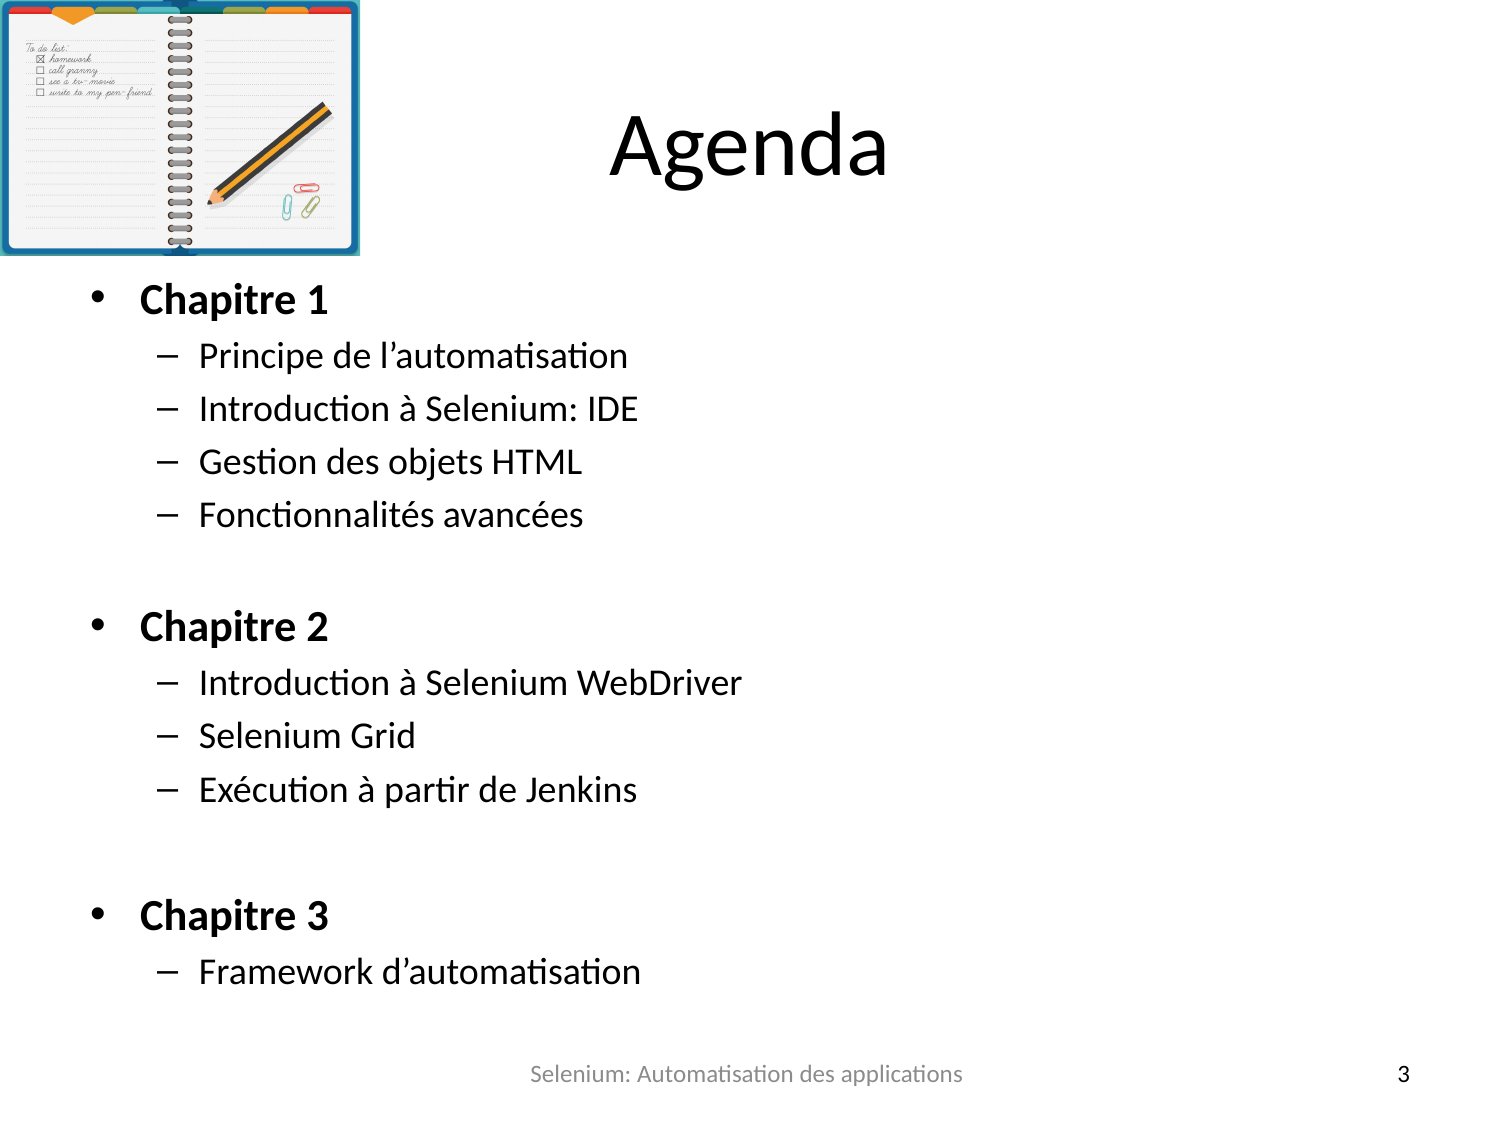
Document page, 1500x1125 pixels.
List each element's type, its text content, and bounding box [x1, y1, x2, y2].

slide_number 3 [1074, 1042, 1425, 1103]
title Agenda [365, 45, 1425, 233]
footer Selenium: Automatisation des applications [512, 1042, 988, 1103]
picture [0, 0, 361, 257]
list Chapitre 1 Principe de l’automatisation Introduction à Selenium: IDE Gestion des objets HTML Fonctionnalités avancées Chapitre 2 Introduction à Selenium WebDriver Selenium Grid Exécution à partir de Jenkins Chapitre 3 Framework d’automatisation [75, 262, 1022, 1005]
